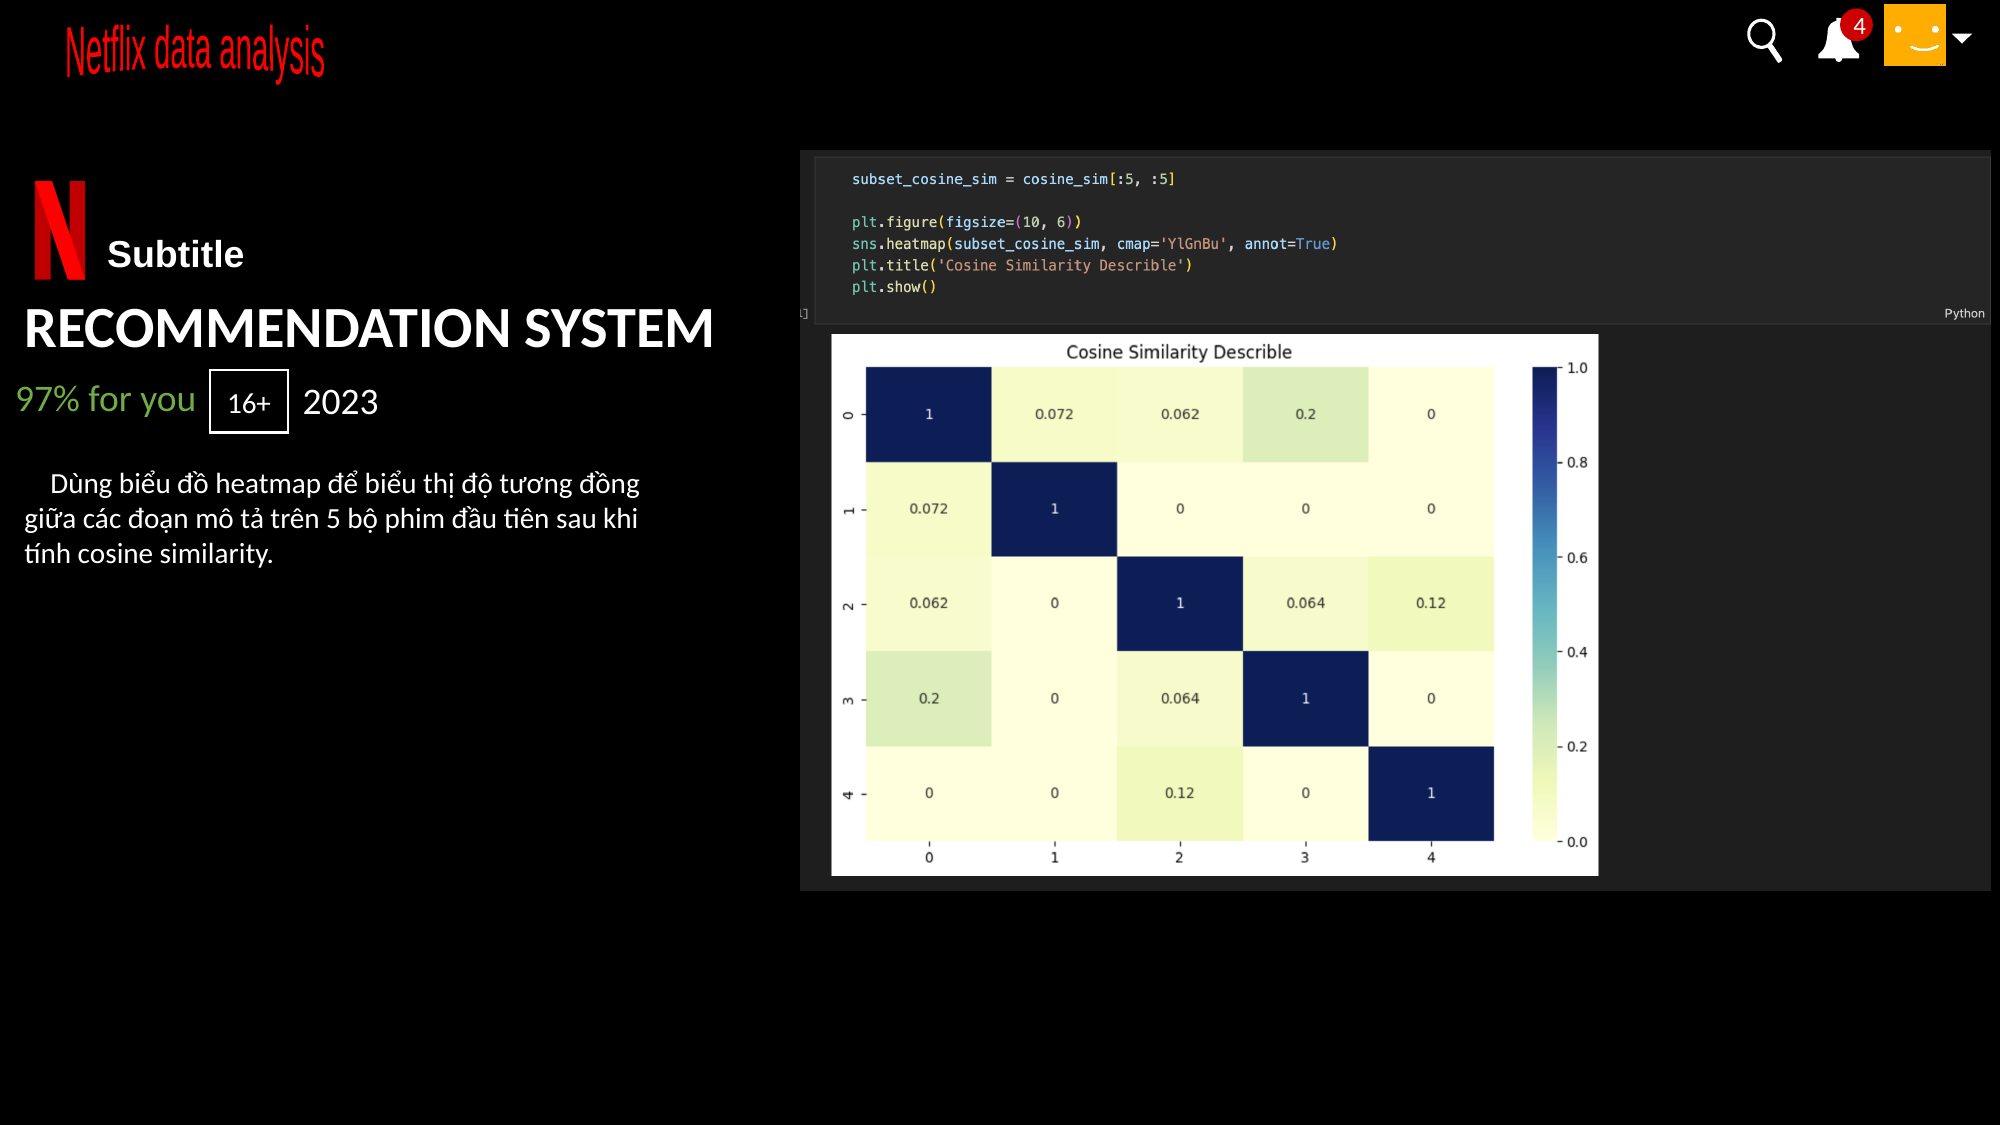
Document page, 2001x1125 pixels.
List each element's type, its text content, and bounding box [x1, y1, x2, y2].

picture [799, 150, 1991, 891]
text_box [0, 181, 659, 579]
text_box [1747, 4, 1973, 66]
text_box RECOMMENDATION SYSTEM [659, 281, 799, 367]
